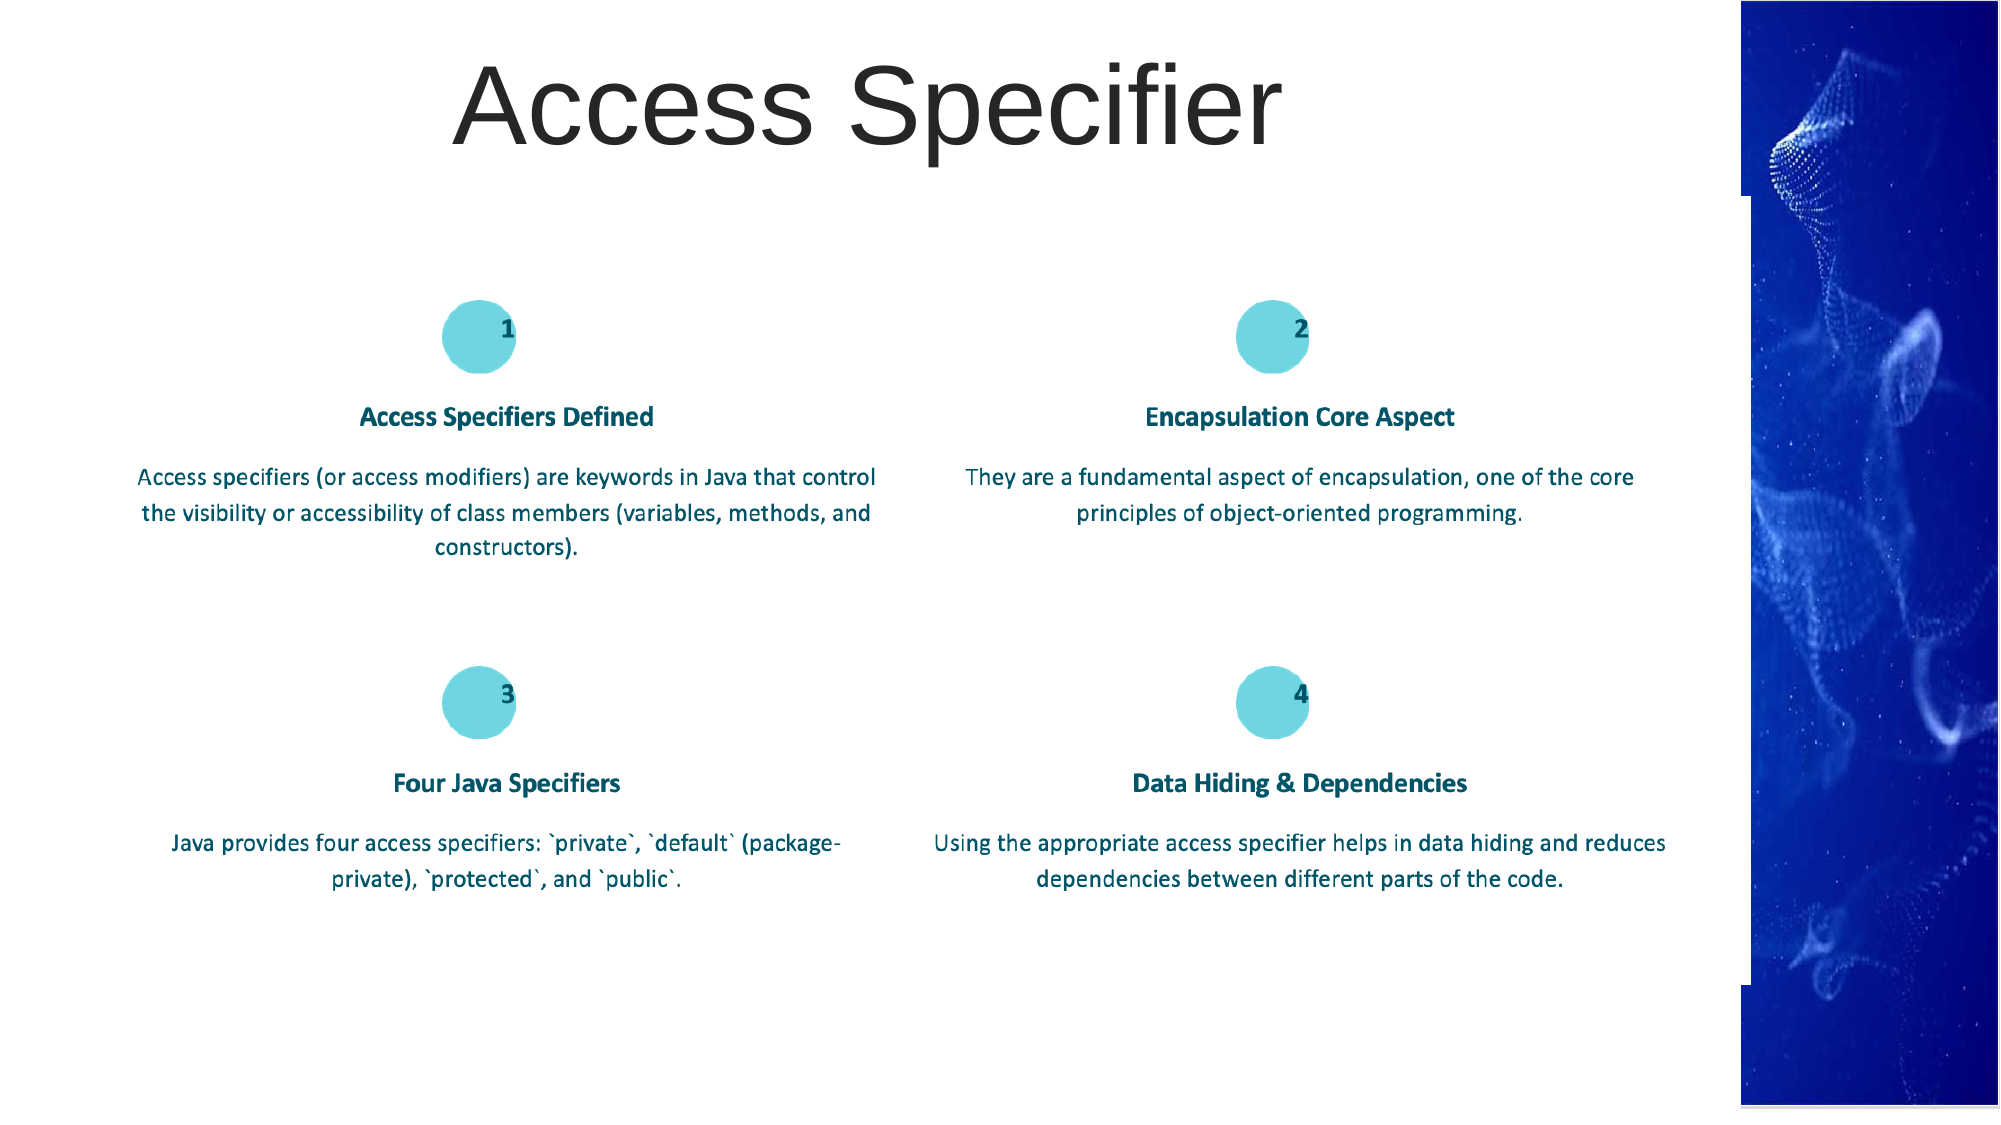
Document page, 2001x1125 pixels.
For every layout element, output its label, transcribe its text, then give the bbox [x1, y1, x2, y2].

list Access Specifier [24, 48, 1713, 168]
picture [24, 0, 2000, 1109]
